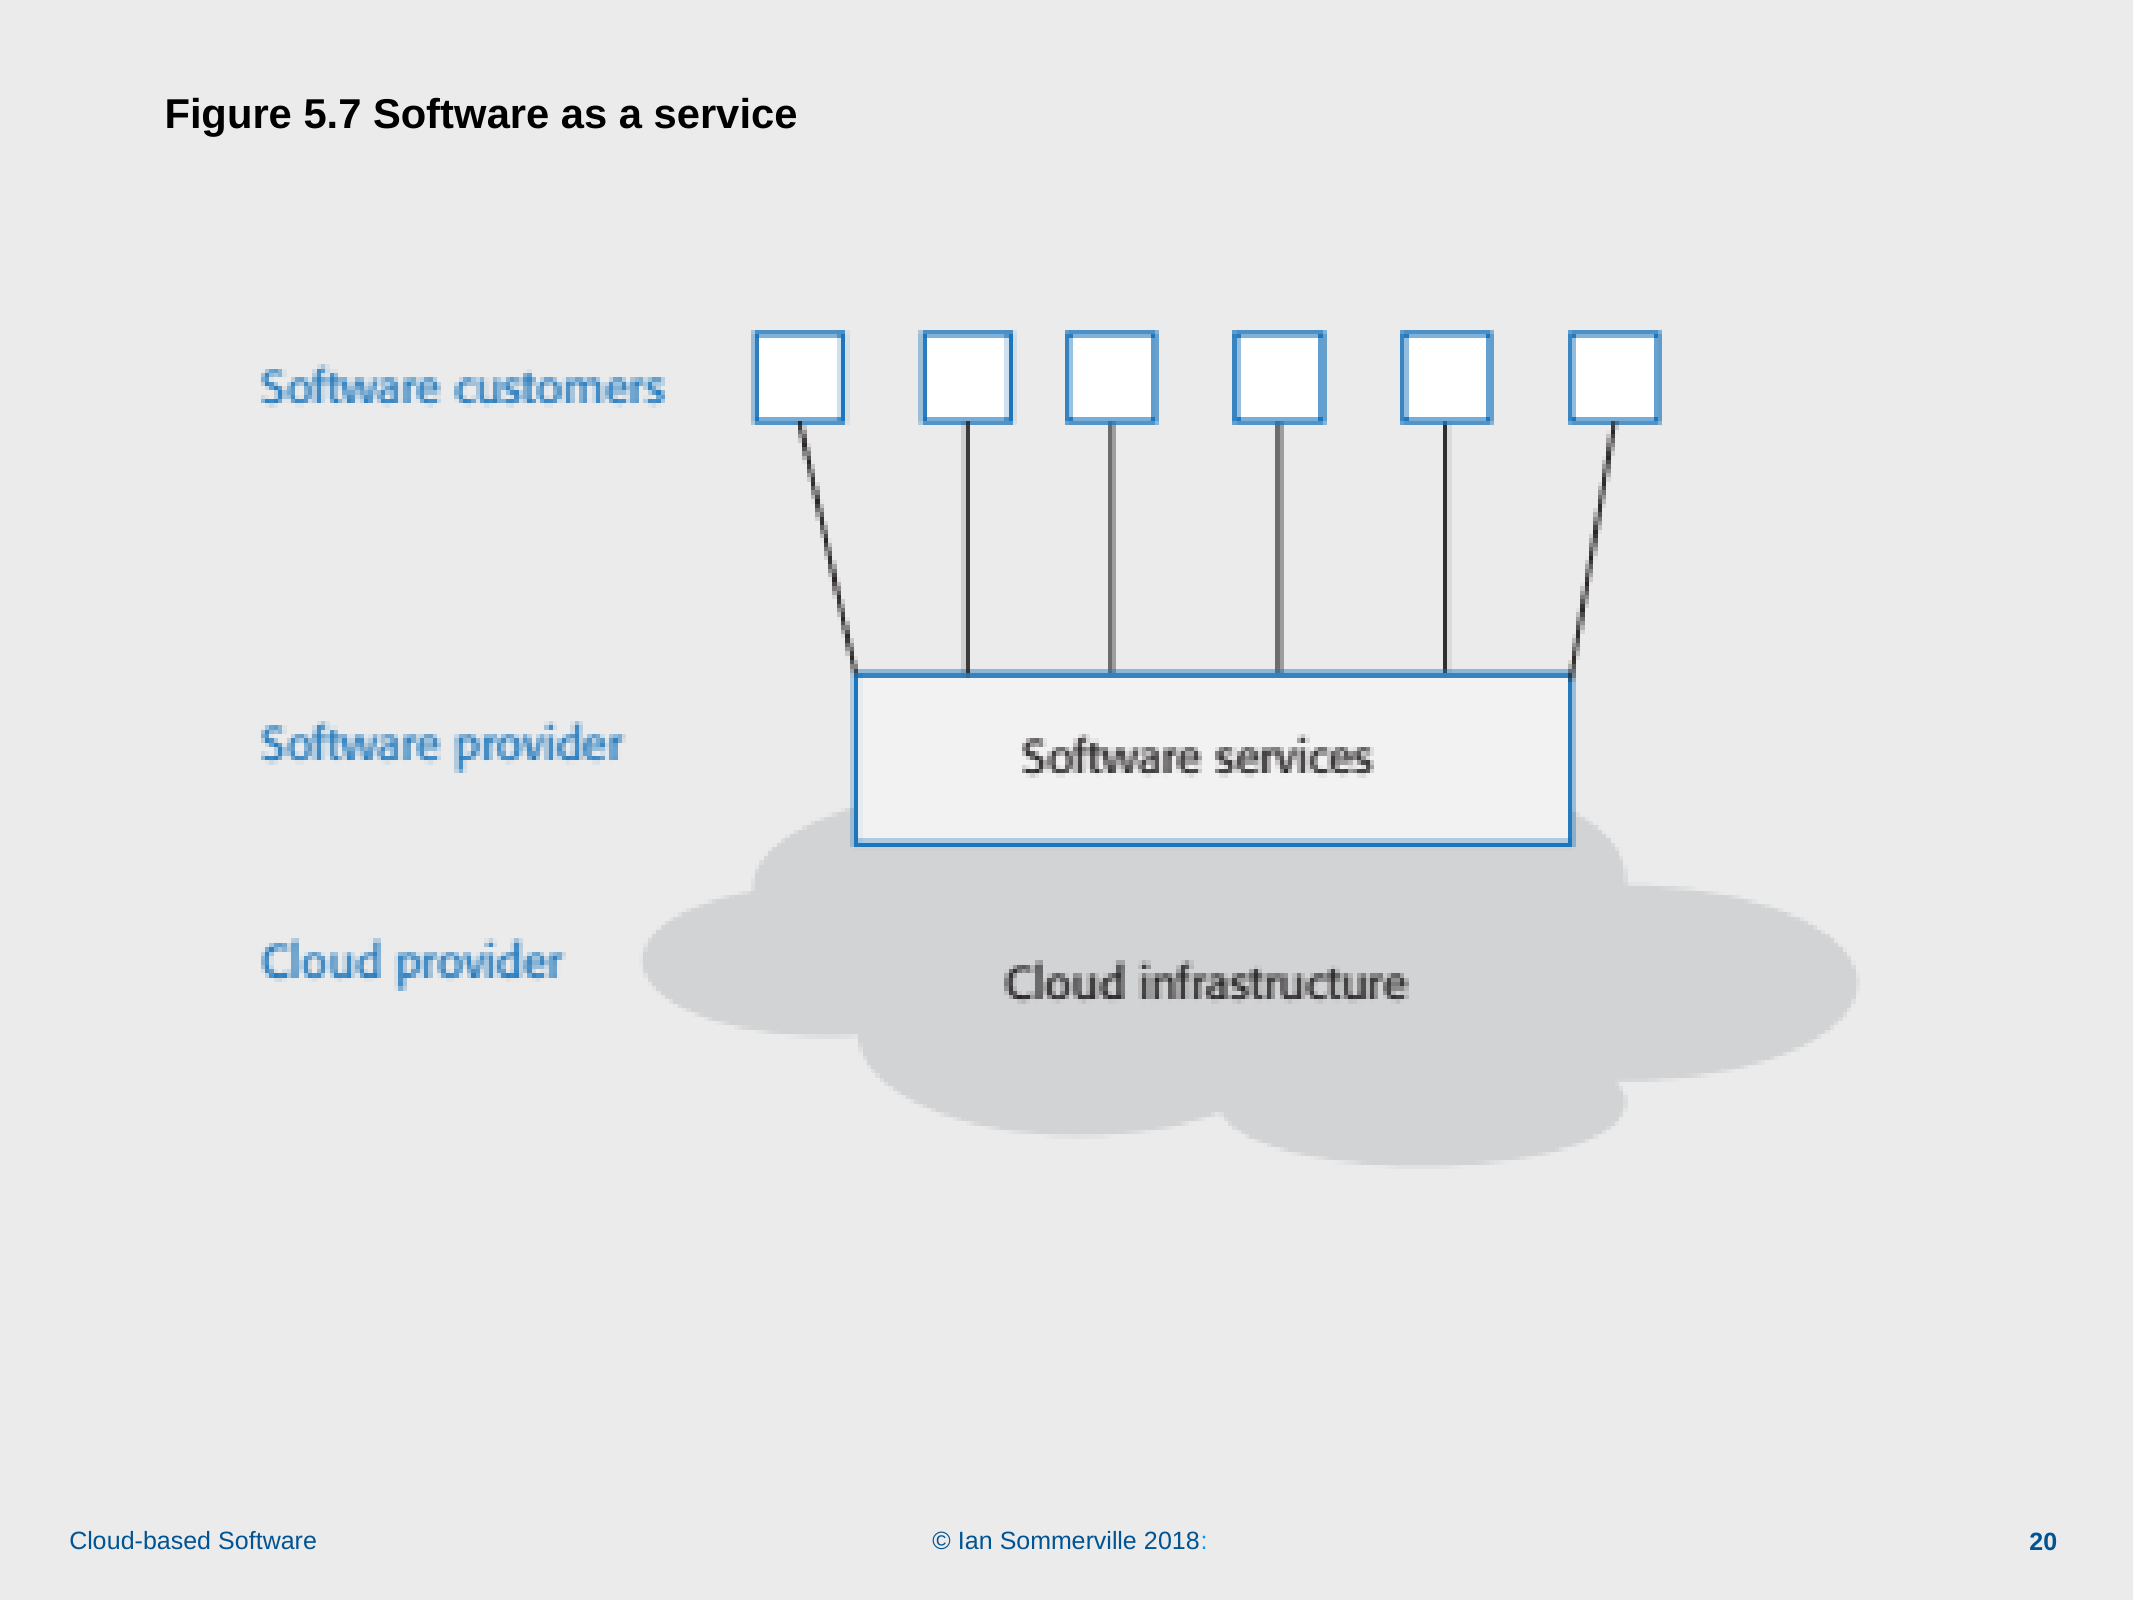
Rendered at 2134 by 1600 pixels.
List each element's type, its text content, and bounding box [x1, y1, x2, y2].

picture [0, 259, 2106, 1340]
slide_number 20 [2018, 1516, 2067, 1563]
title Figure 5.7 Software as a service [155, 55, 1978, 169]
